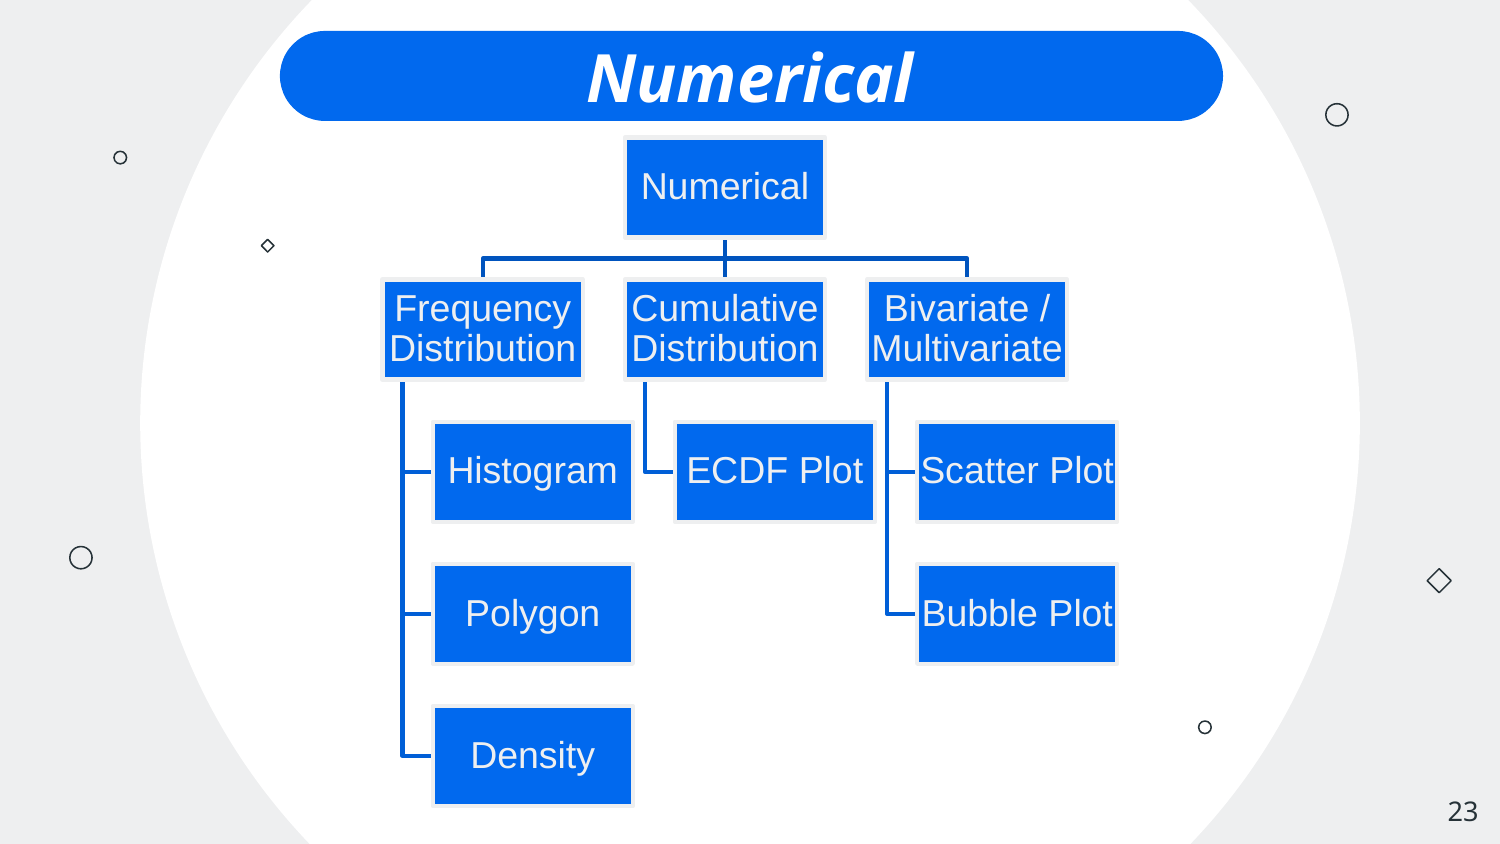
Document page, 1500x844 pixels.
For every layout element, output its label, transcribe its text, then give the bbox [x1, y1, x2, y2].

text_box [279, 30, 1224, 121]
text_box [249, 136, 1251, 807]
text_box Numerical [378, 37, 1122, 116]
slide_number 23 [1403, 779, 1494, 844]
